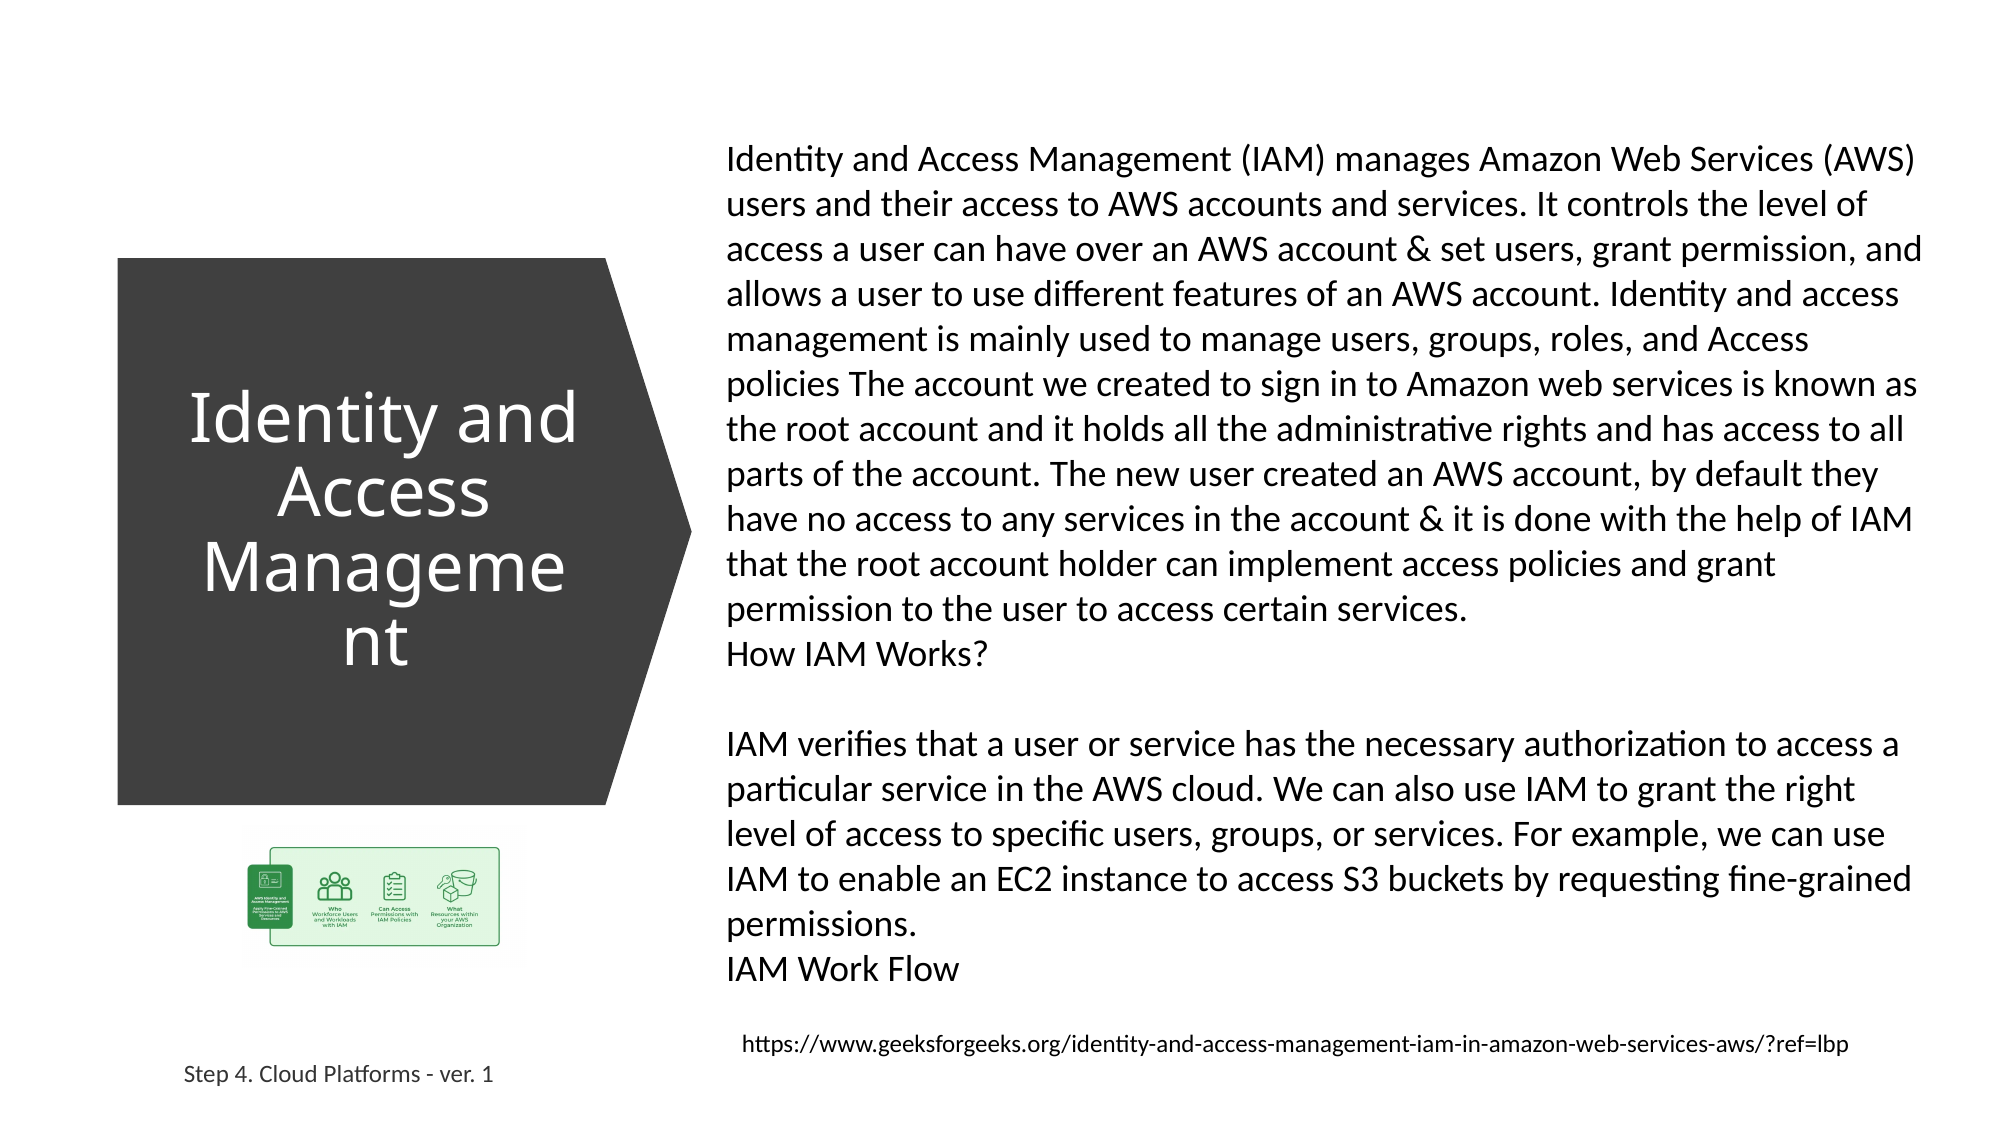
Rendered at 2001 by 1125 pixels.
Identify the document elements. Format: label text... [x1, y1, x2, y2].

picture [242, 825, 527, 968]
footer Step 4. Cloud Platforms - ver. 1 [168, 1042, 1188, 1103]
text_box [116, 257, 693, 807]
text_box Identity and Access Management (IAM) manages Amazon Web Services (AWS) users and their access to AWS accounts and services. It controls the level of access a user can have over an AWS account & set users, grant permission, and allows a user to use different features of an AWS account. Identity and access management is mainly used to manage users, groups, roles, and Access policies The account we created to sign in to Amazon web services is known as the root account and it holds all the administrative rights and has access to all parts of the account. The new user created an AWS account, by default they have no access to any services in the account & it is done with the help of IAM that the root account holder can implement access policies and grant permission to the user to access certain services. How IAM Works? IAM verifies that a user or service has the necessary authorization to access a particular service in the AWS cloud. We can also use IAM to grant the right level of access to specific users, groups, or services. For example, we can use IAM to enable an EC2 instance to access S3 buckets by requesting fine-grained permissions. IAM Work Flow [711, 126, 1944, 997]
title Identity and Access Management [168, 322, 601, 741]
text_box https://www.geeksforgeeks.org/identity-and-access-management-iam-in-amazon-web-services-aws/?ref=lbp [727, 1020, 1889, 1065]
